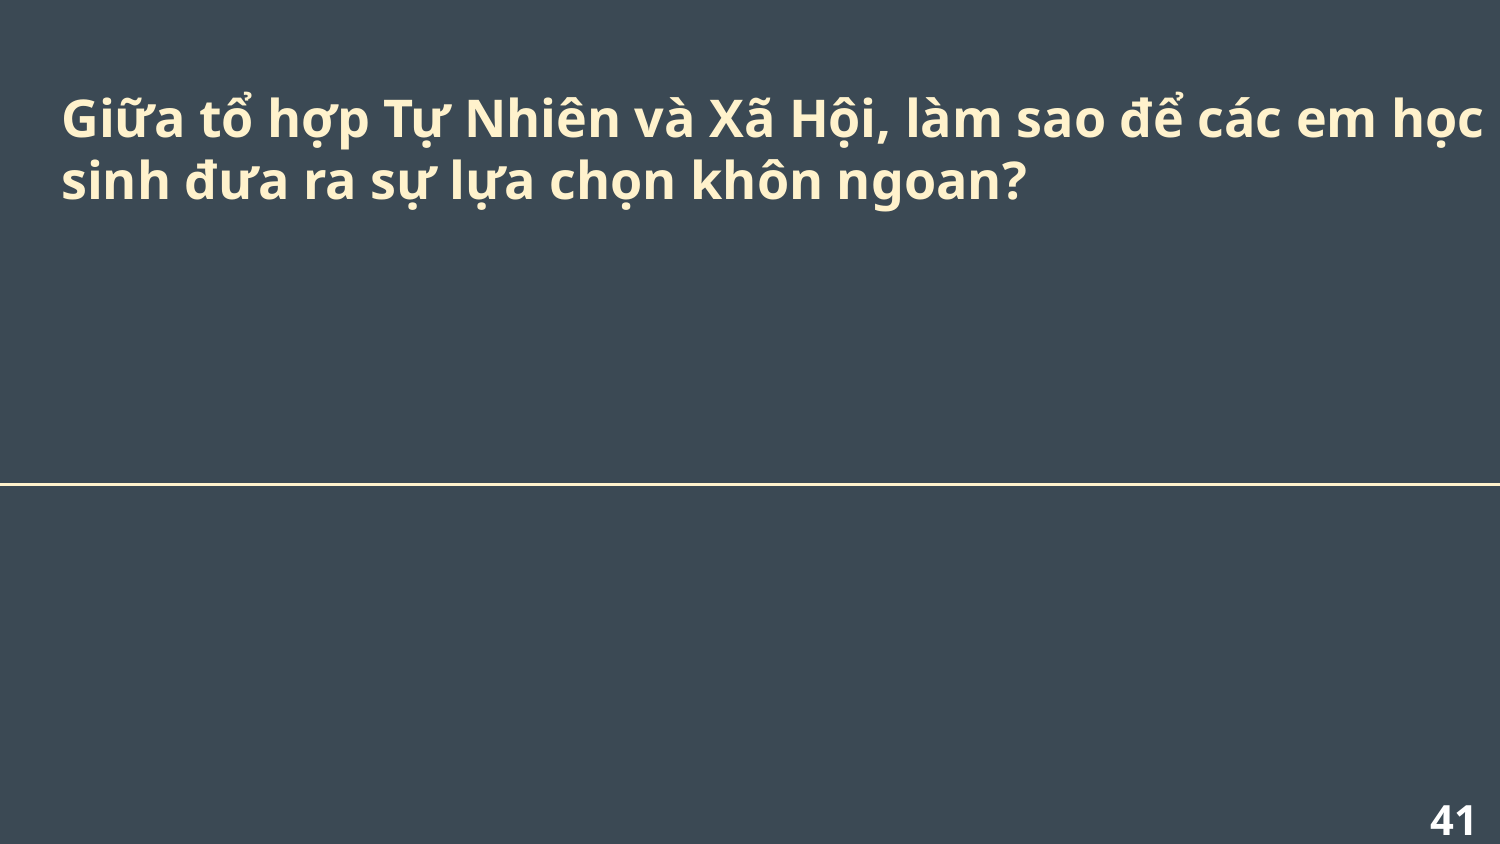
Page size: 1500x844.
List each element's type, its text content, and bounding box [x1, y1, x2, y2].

slide_number ‹#› [1403, 779, 1494, 844]
text_box Giữa tổ hợp Tự Nhiên và Xã Hội, làm sao để các em học sinh đưa ra sự lựa chọn khôn ngoan? [46, 70, 1500, 225]
